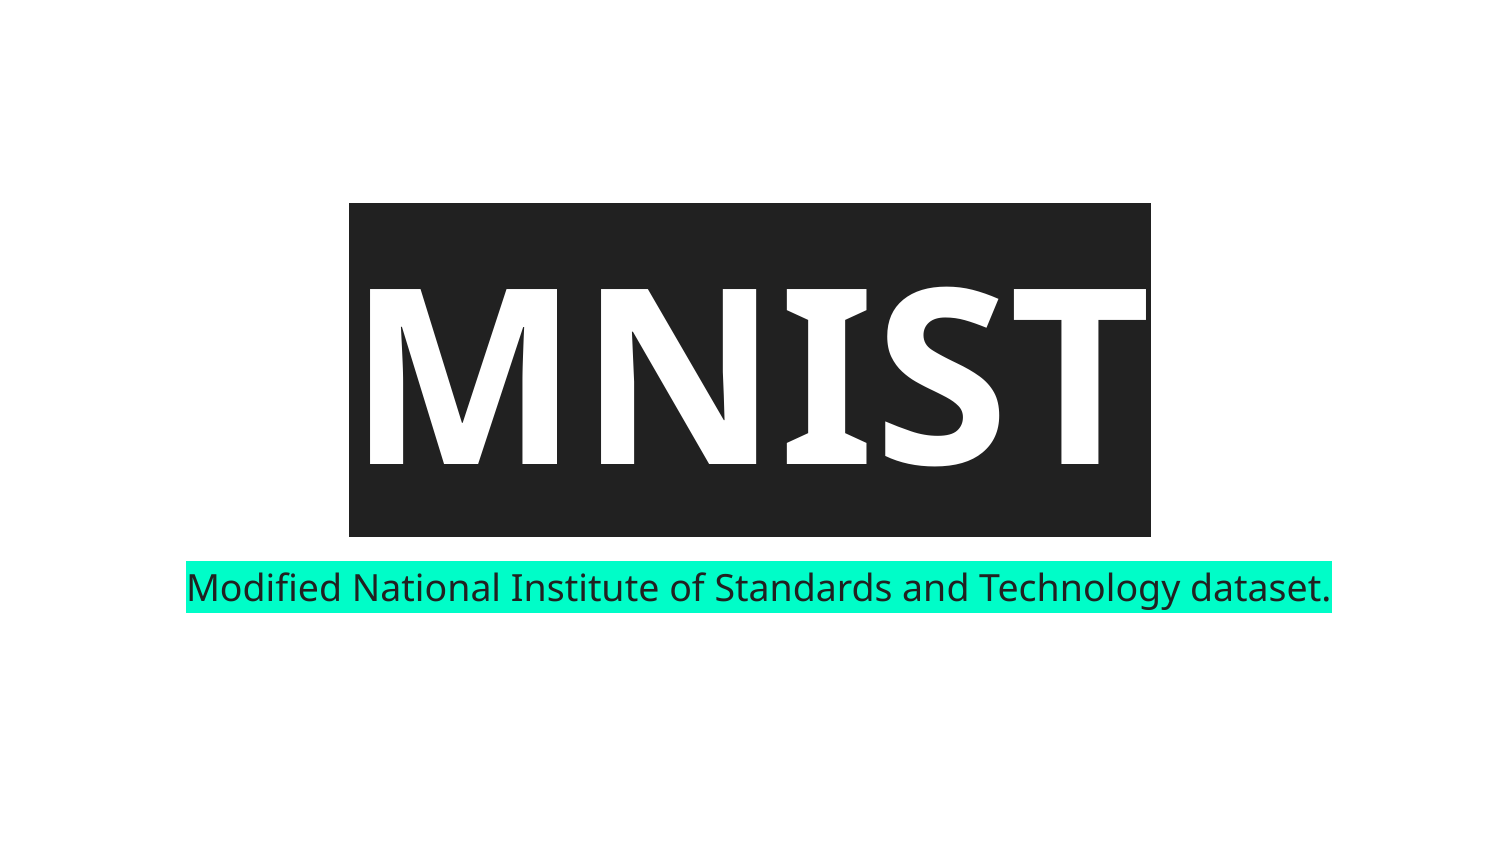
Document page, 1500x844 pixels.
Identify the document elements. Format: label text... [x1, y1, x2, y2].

list Modified National Institute of Standards and Technology dataset. [51, 542, 1449, 756]
title MNIST [51, 203, 1449, 529]
